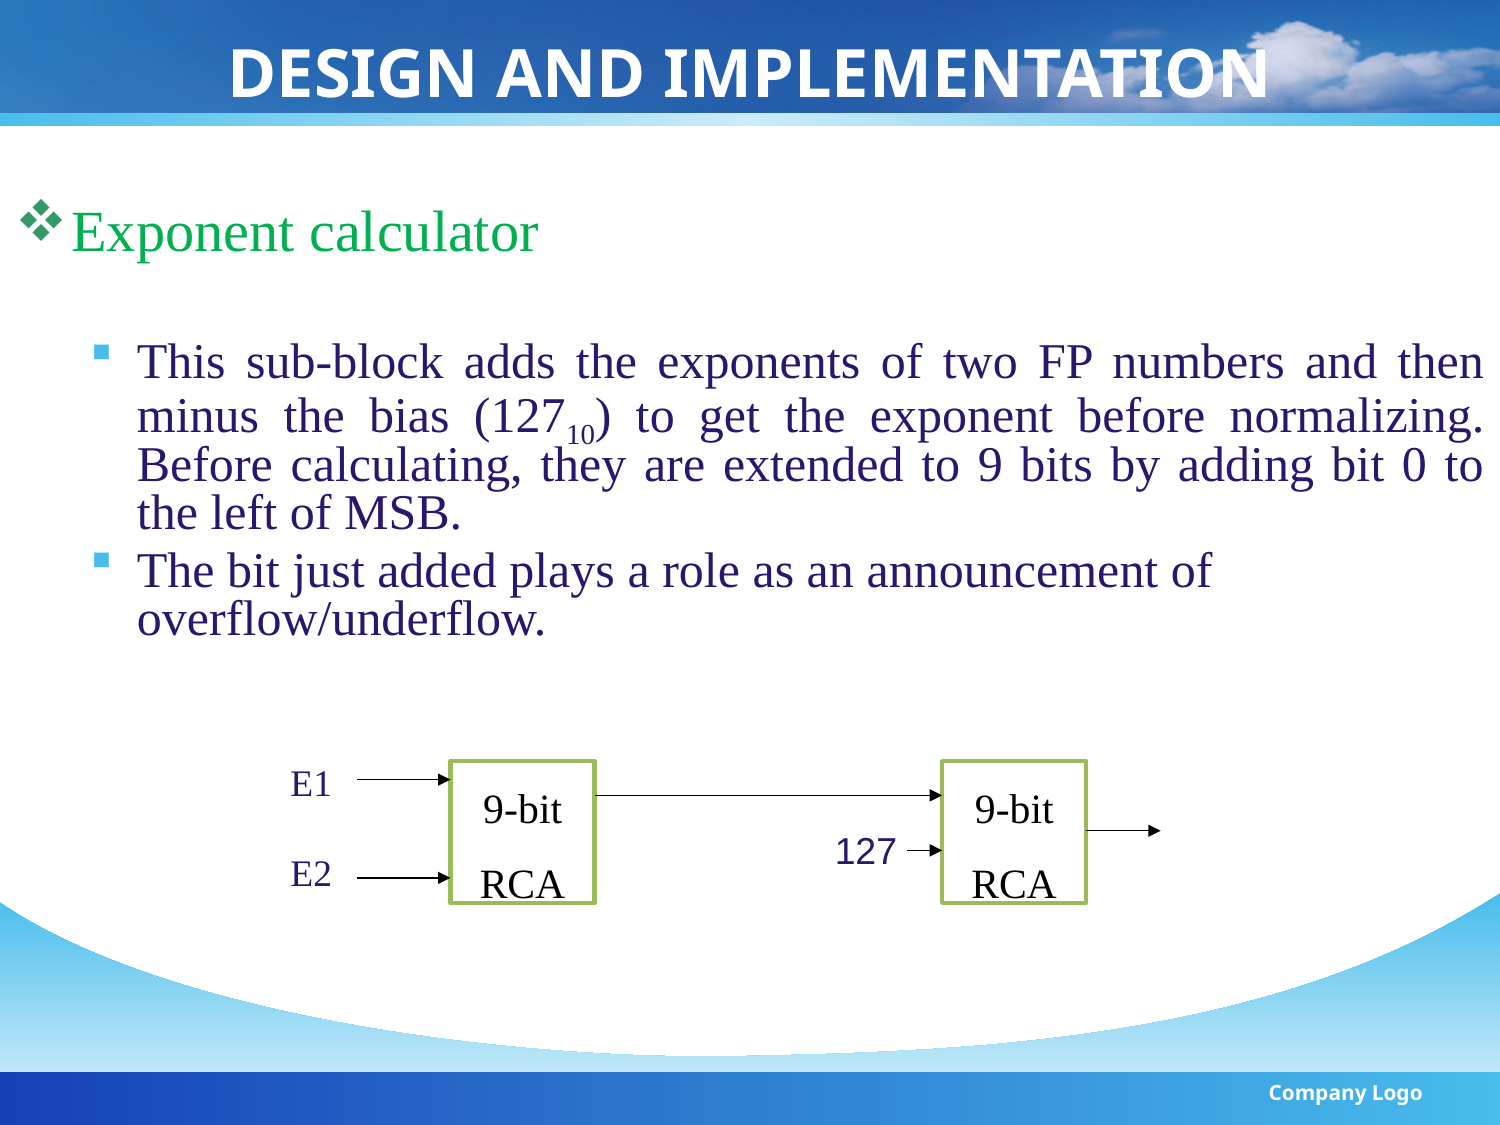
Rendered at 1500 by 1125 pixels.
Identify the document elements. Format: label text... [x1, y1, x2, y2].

list Exponent calculator This sub-block adds the exponents of two FP numbers and then minus the bias (12710) to get the exponent before normalizing. Before calculating, they are extended to 9 bits by adding bit 0 to the left of MSB. The bit just added plays a role as an announcement of overflow/underflow. [0, 199, 1500, 996]
title DESIGN AND IMPLEMENTATION [75, 24, 1425, 118]
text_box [206, 751, 1161, 903]
footer Company Logo [1037, 1072, 1438, 1125]
picture [0, 0, 1500, 114]
